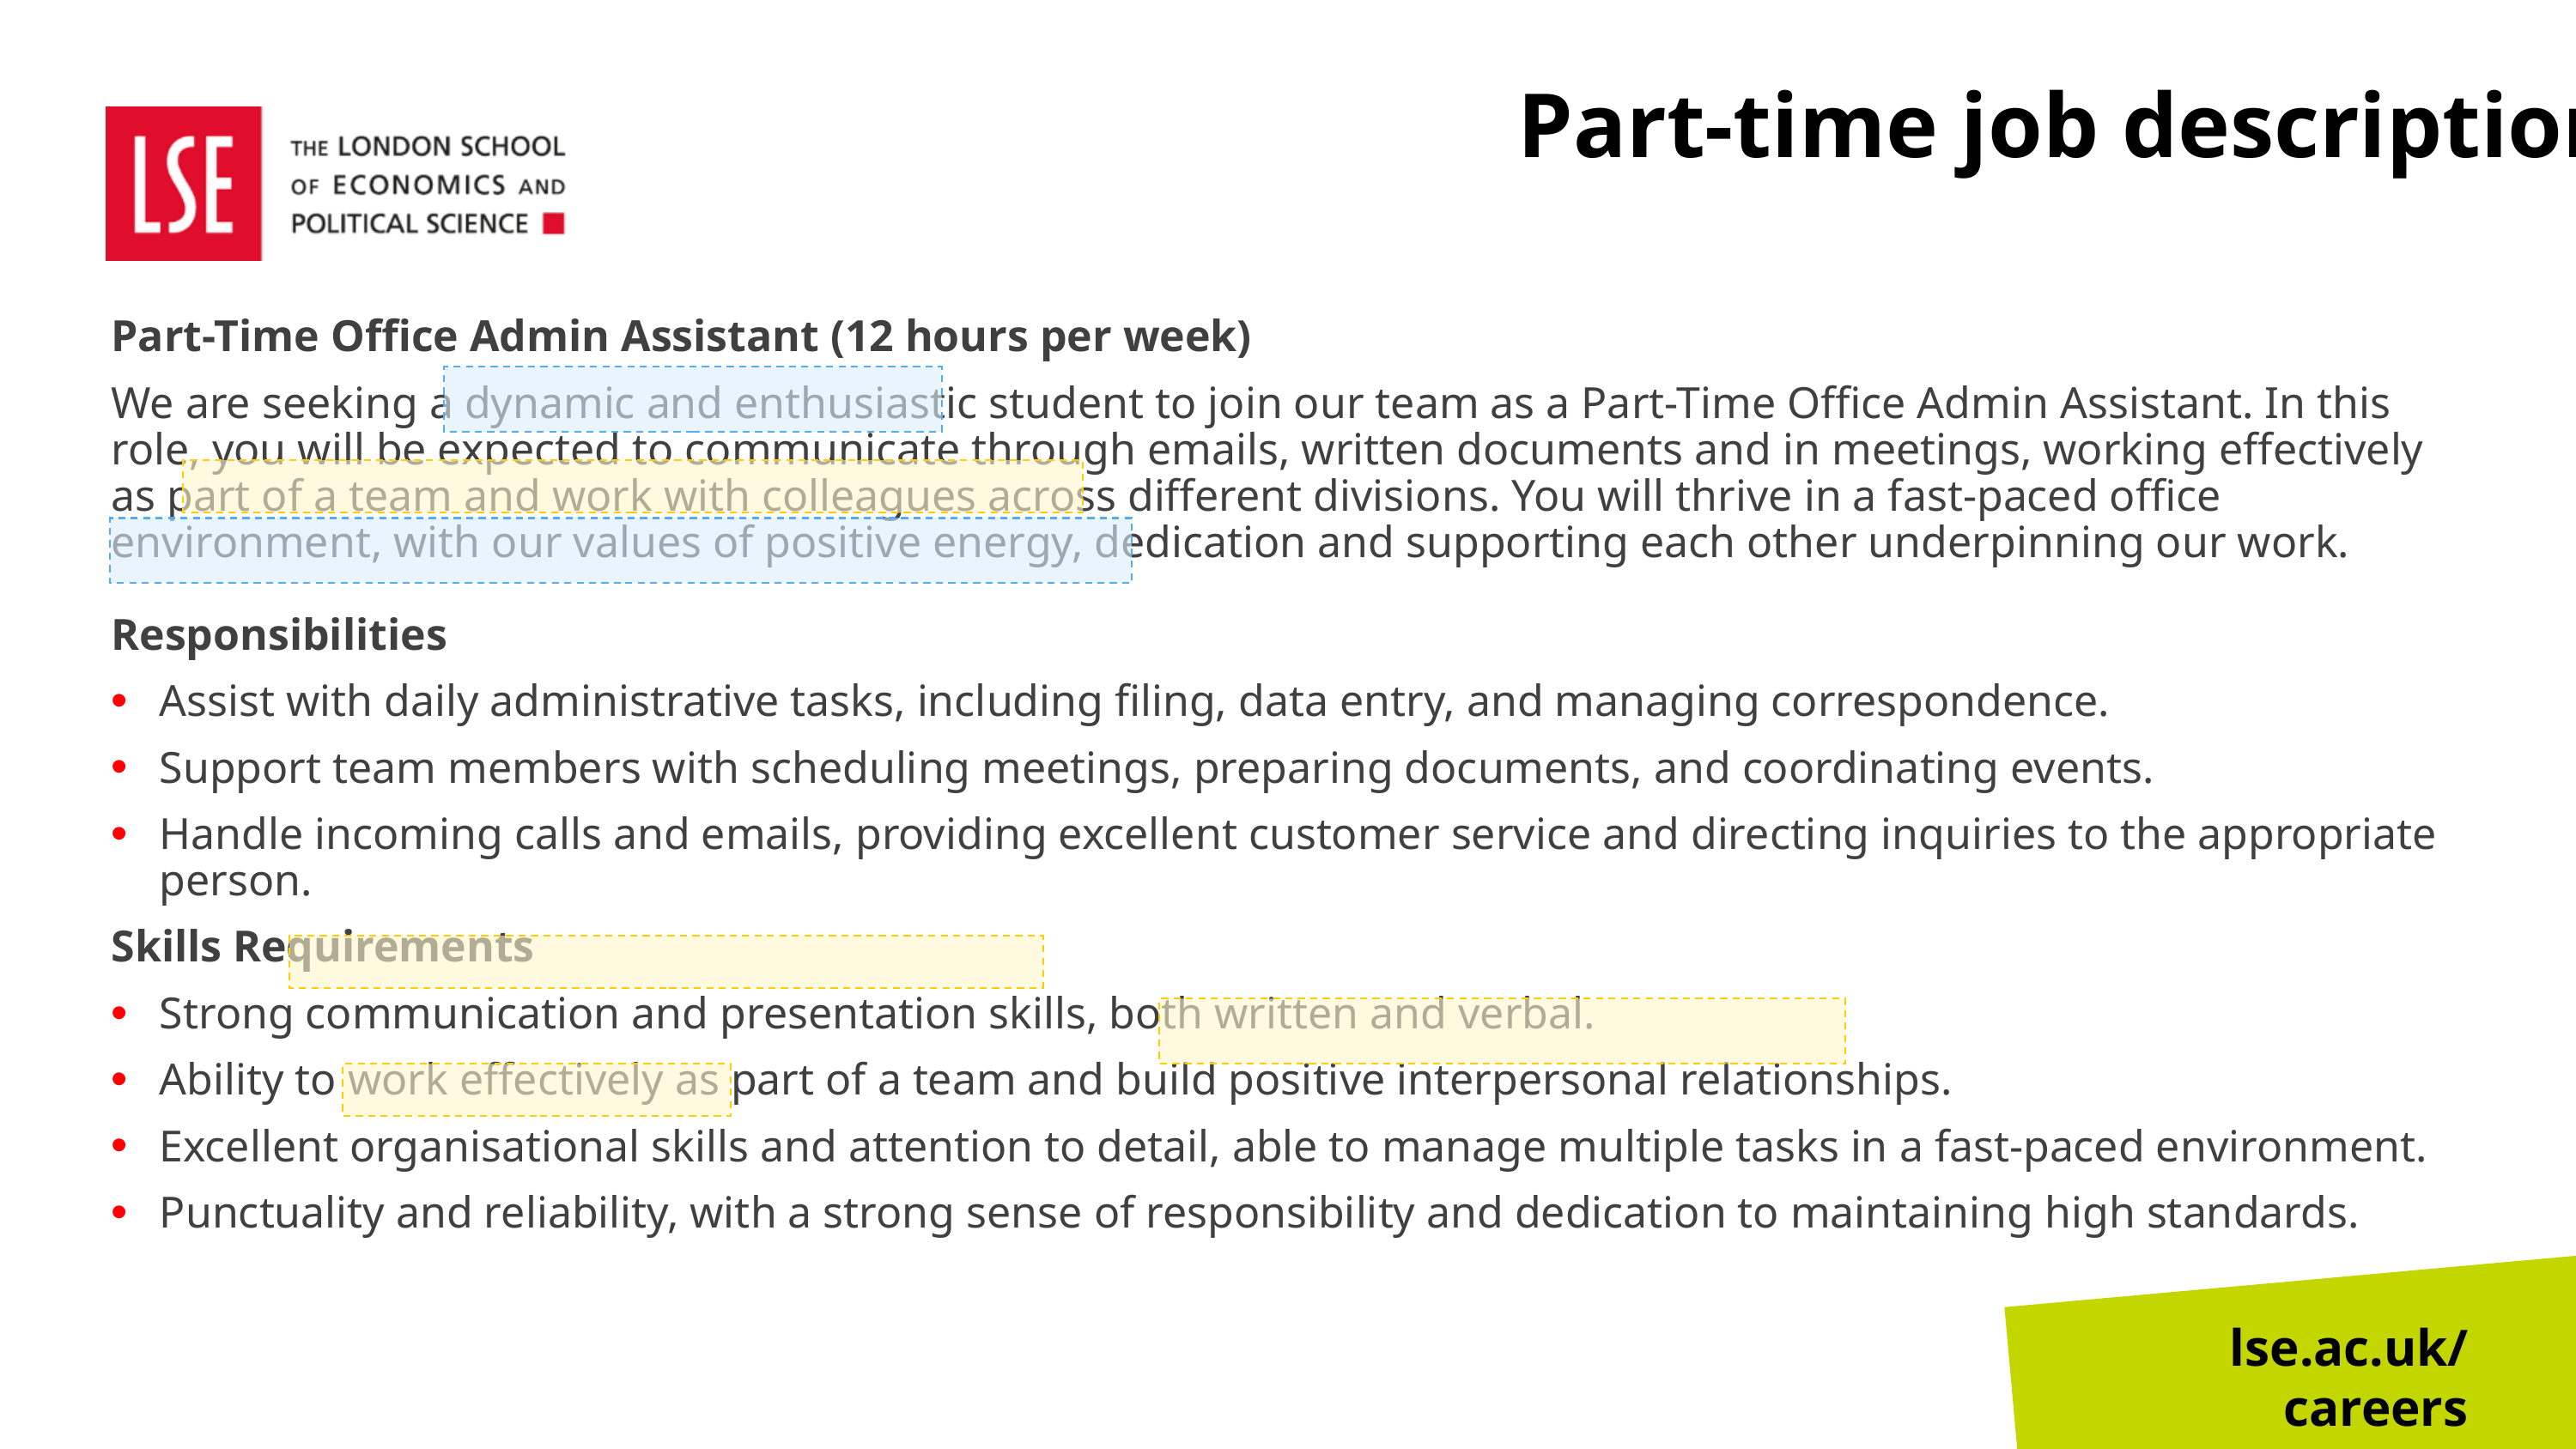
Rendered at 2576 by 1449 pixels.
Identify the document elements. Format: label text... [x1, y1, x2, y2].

title Part-time job description [1502, 0, 2576, 264]
text_box [289, 936, 1043, 989]
text_box [1159, 998, 1846, 1064]
picture [106, 106, 586, 261]
text_box Part-Time Office Admin Assistant (12 hours per week) We are seeking a dynamic and enthusiastic student to join our team as a Part-Time Office Admin Assistant. In this role, you will be expected to communicate through emails, written documents and in meetings, working effectively as part of a team and work with colleagues across different divisions. You will thrive in a fast-paced office environment, with our values of positive energy, dedication and supporting each other underpinning our work. Responsibilities Assist with daily administrative tasks, including filing, data entry, and managing correspondence. Support team members with scheduling meetings, preparing documents, and coordinating events. Handle incoming calls and emails, providing excellent customer service and directing inquiries to the appropriate person. Skills Requirements Strong communication and presentation skills, both written and verbal. Ability to work effectively as part of a team and build positive interpersonal relationships. Excellent organisational skills and attention to detail, able to manage multiple tasks in a fast-paced environment. Punctuality and reliability, with a strong sense of responsibility and dedication to maintaining high standards. [90, 305, 2494, 1245]
text_box [444, 366, 942, 432]
text_box [110, 518, 1132, 584]
text_box [343, 1064, 731, 1117]
text_box [183, 460, 1084, 513]
